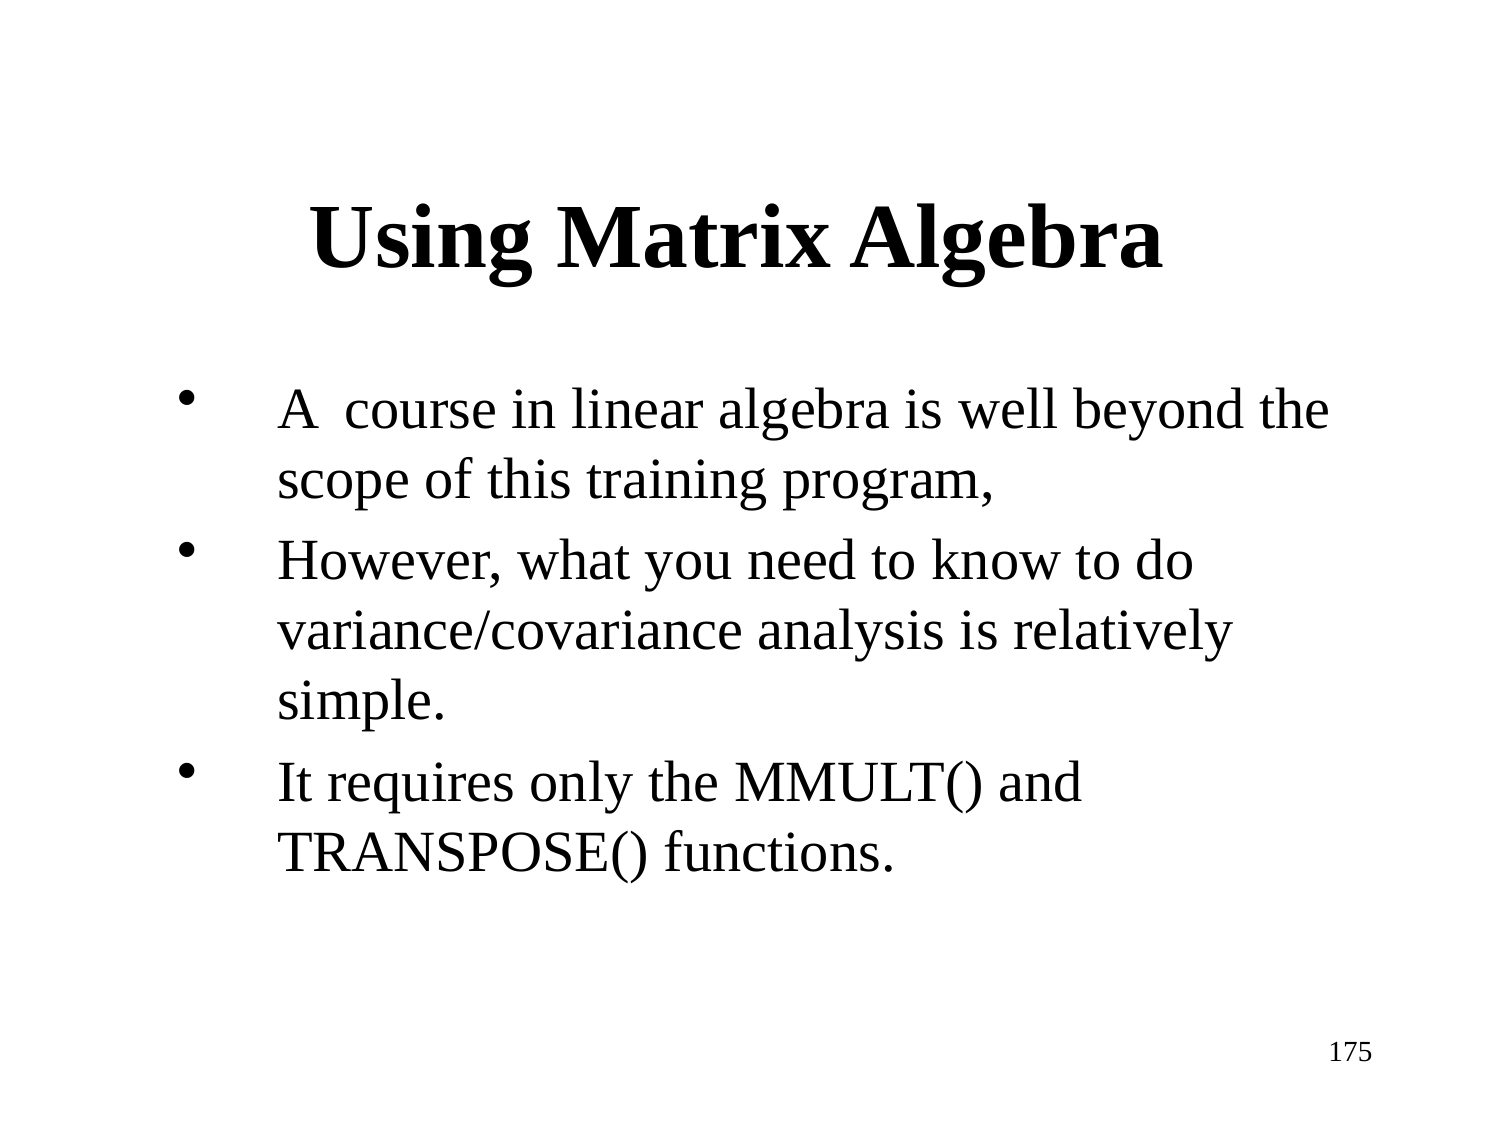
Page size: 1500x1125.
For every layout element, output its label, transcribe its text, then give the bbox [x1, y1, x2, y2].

title Using Matrix Algebra [187, 149, 1288, 313]
slide_number 175 [1074, 1024, 1388, 1101]
list A course in linear algebra is well beyond the scope of this training program, However, what you need to know to do variance/covariance analysis is relatively simple. It requires only the MMULT() and TRANSPOSE() functions. [162, 362, 1363, 913]
